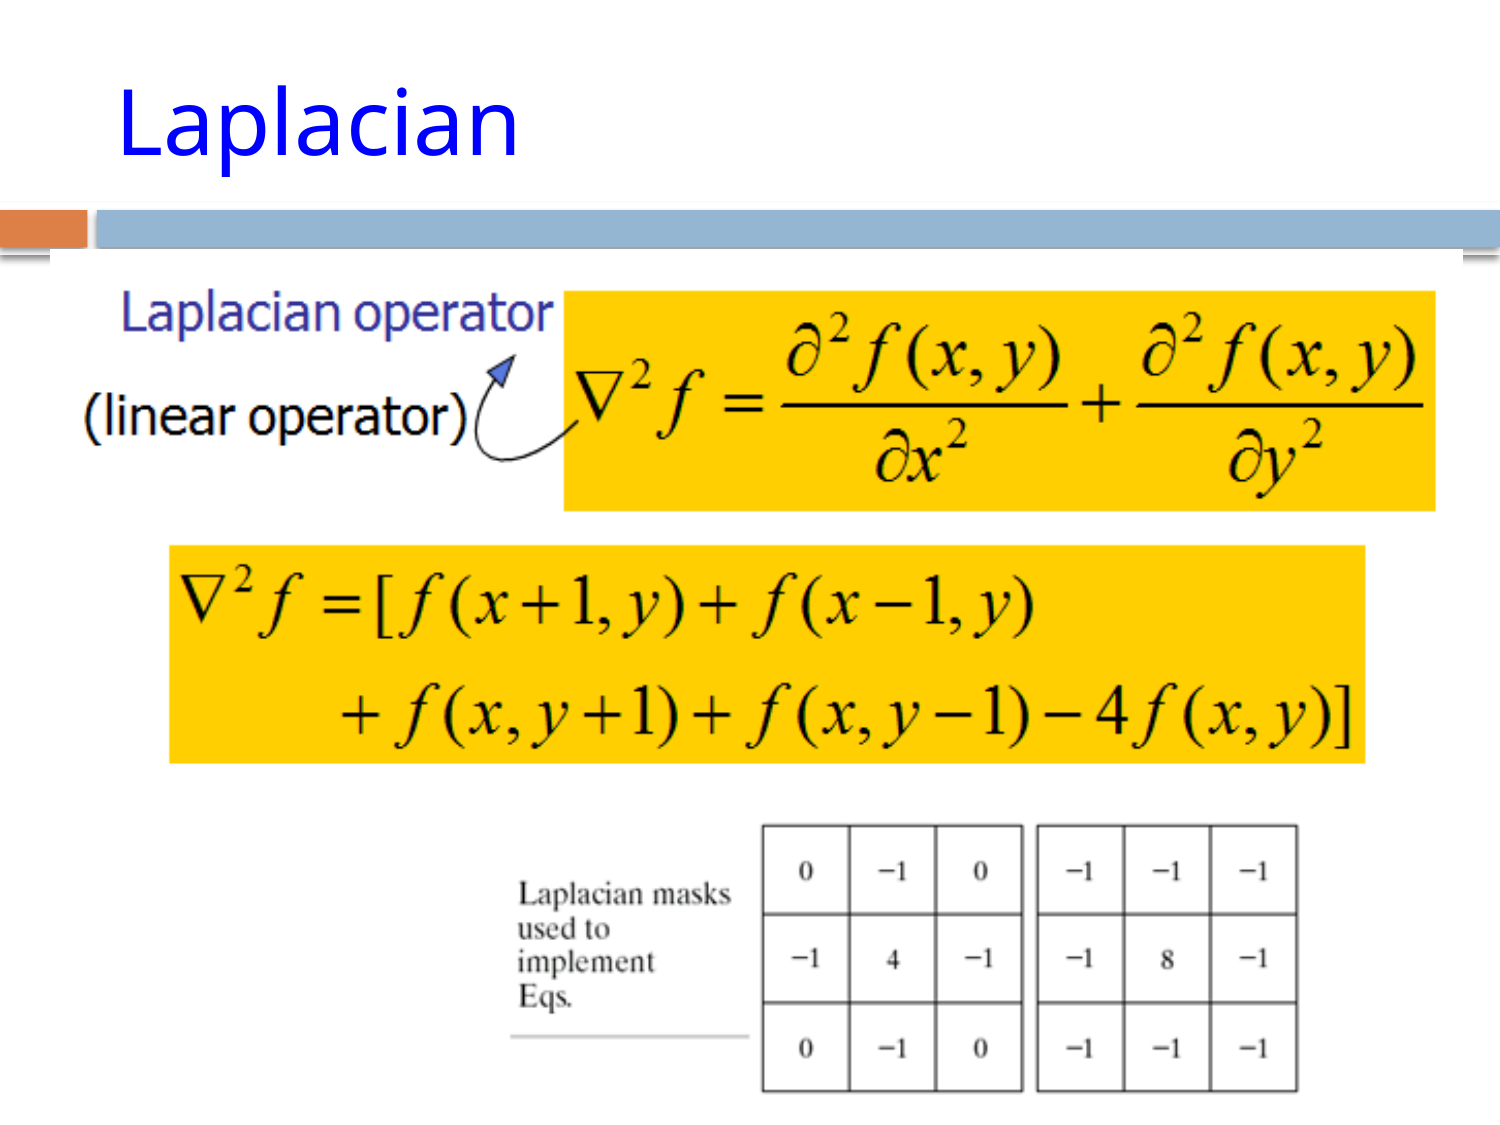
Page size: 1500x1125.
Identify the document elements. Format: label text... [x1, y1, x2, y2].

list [49, 249, 1463, 1100]
title Laplacian [100, 37, 1438, 200]
